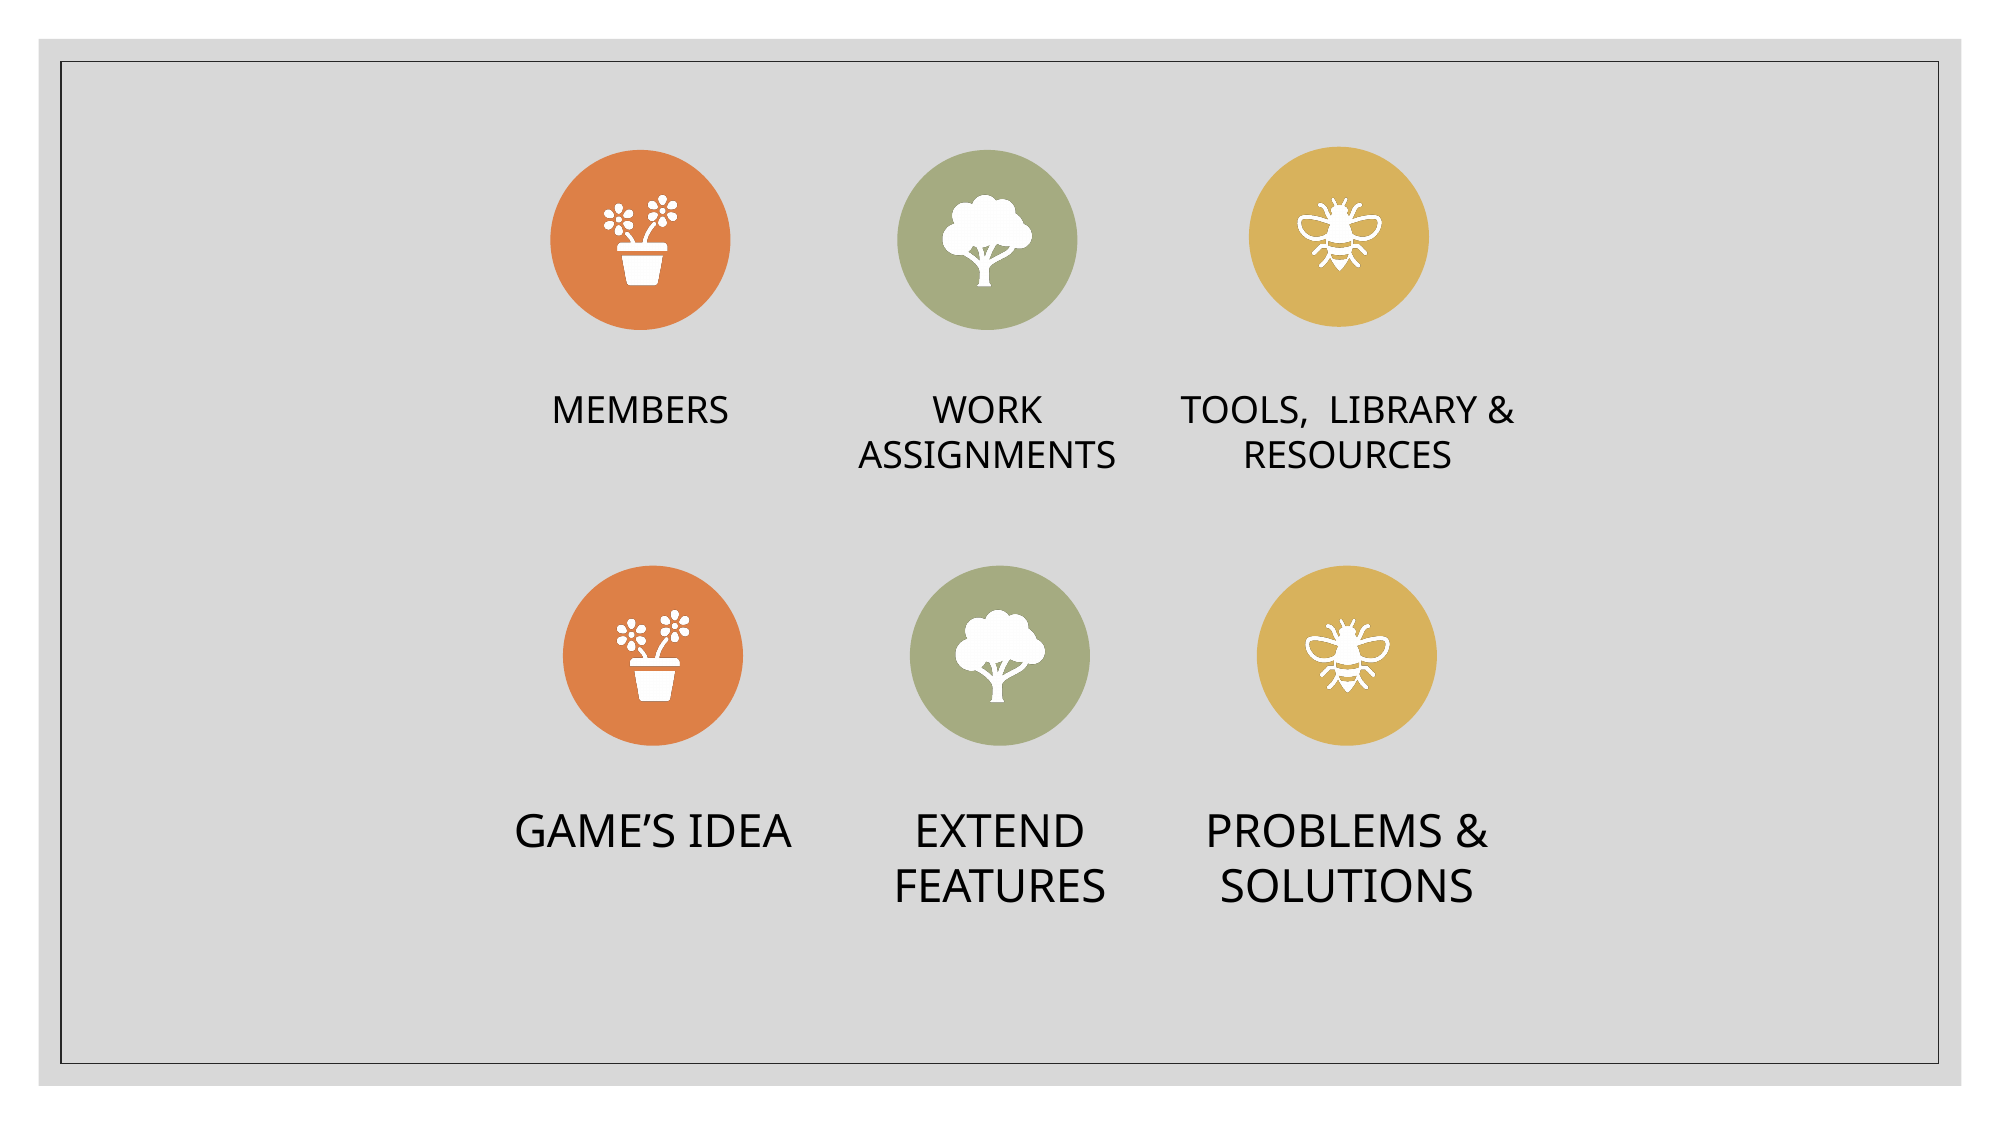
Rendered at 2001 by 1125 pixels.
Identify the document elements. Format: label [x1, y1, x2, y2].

list [359, 146, 1725, 508]
text_box [317, 562, 1683, 924]
